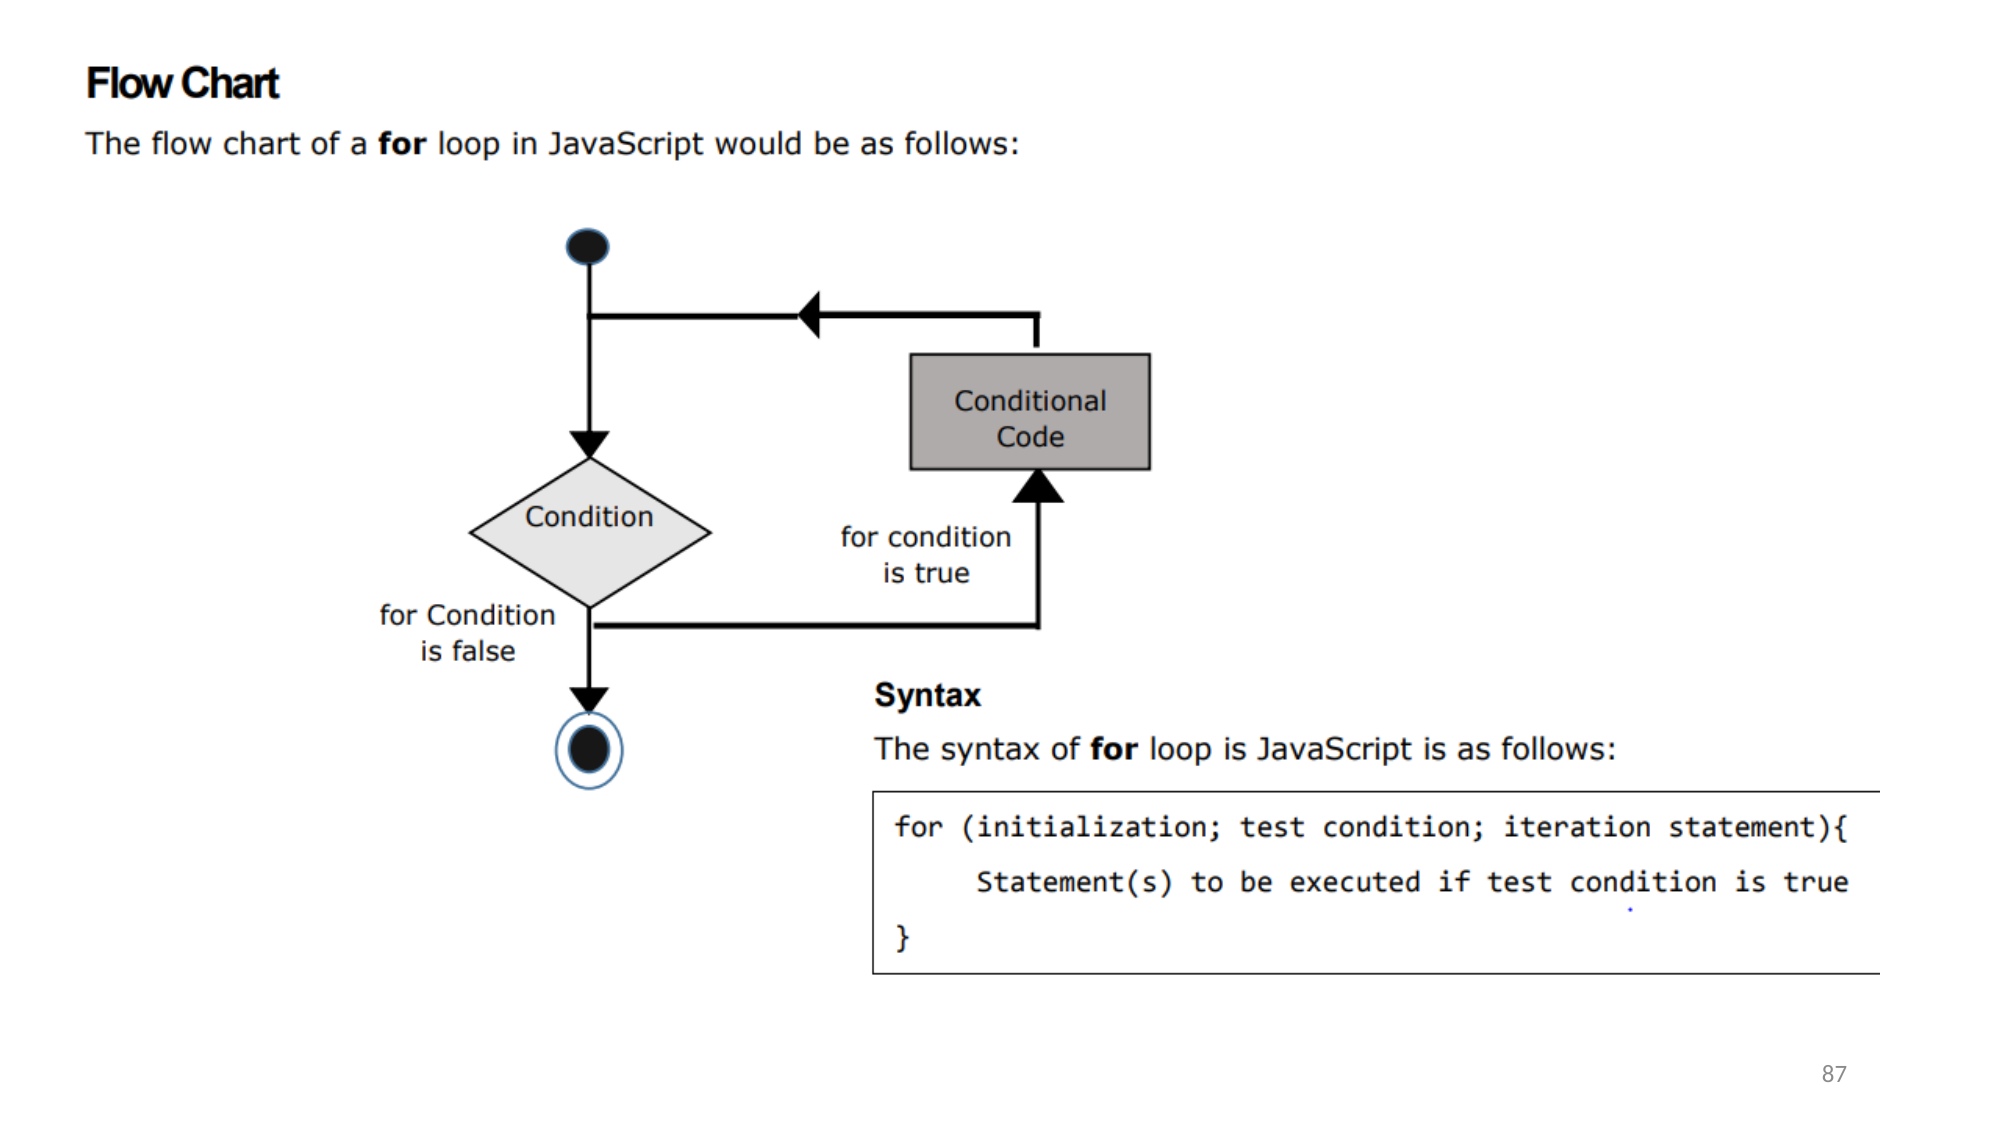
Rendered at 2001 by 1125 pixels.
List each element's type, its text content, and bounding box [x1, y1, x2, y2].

picture [71, 45, 1880, 989]
slide_number 87 [1412, 1042, 1863, 1103]
